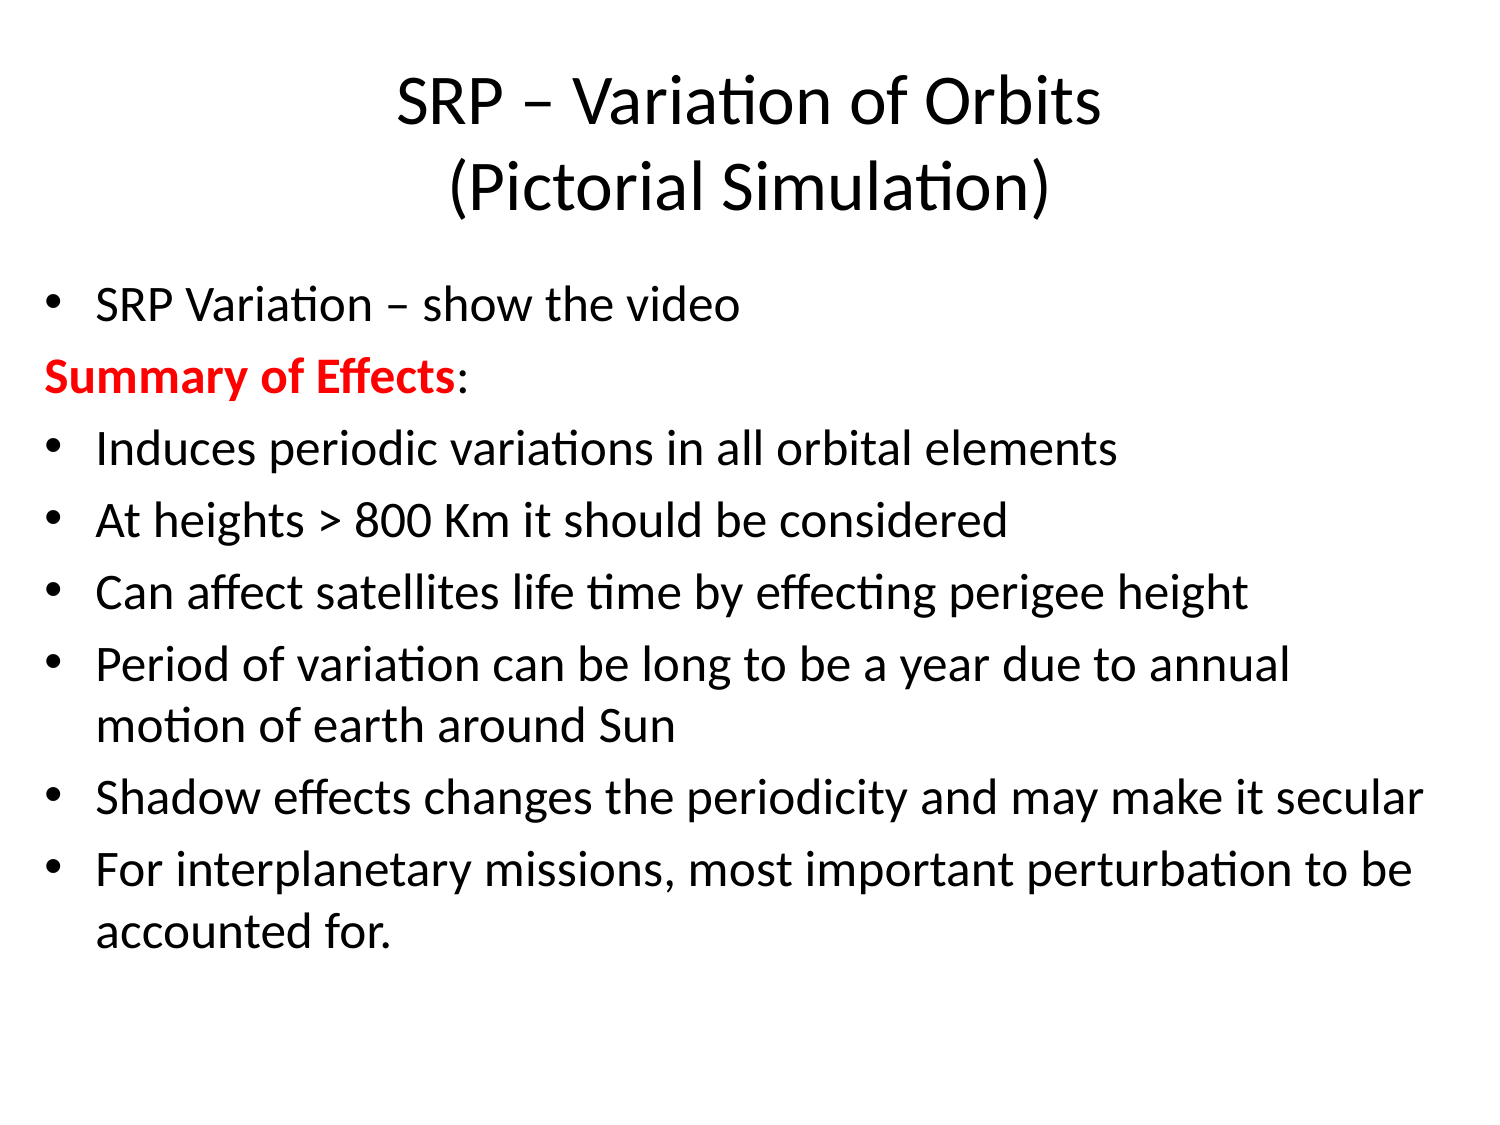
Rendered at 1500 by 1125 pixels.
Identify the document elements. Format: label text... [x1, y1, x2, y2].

title SRP – Variation of Orbits (Pictorial Simulation) [75, 45, 1425, 233]
list SRP Variation – show the video Summary of Effects: Induces periodic variations in all orbital elements At heights > 800 Km it should be considered Can affect satellites life time by effecting perigee height Period of variation can be long to be a year due to annual motion of earth around Sun Shadow effects changes the periodicity and may make it secular For interplanetary missions, most important perturbation to be accounted for. [29, 262, 1447, 1005]
